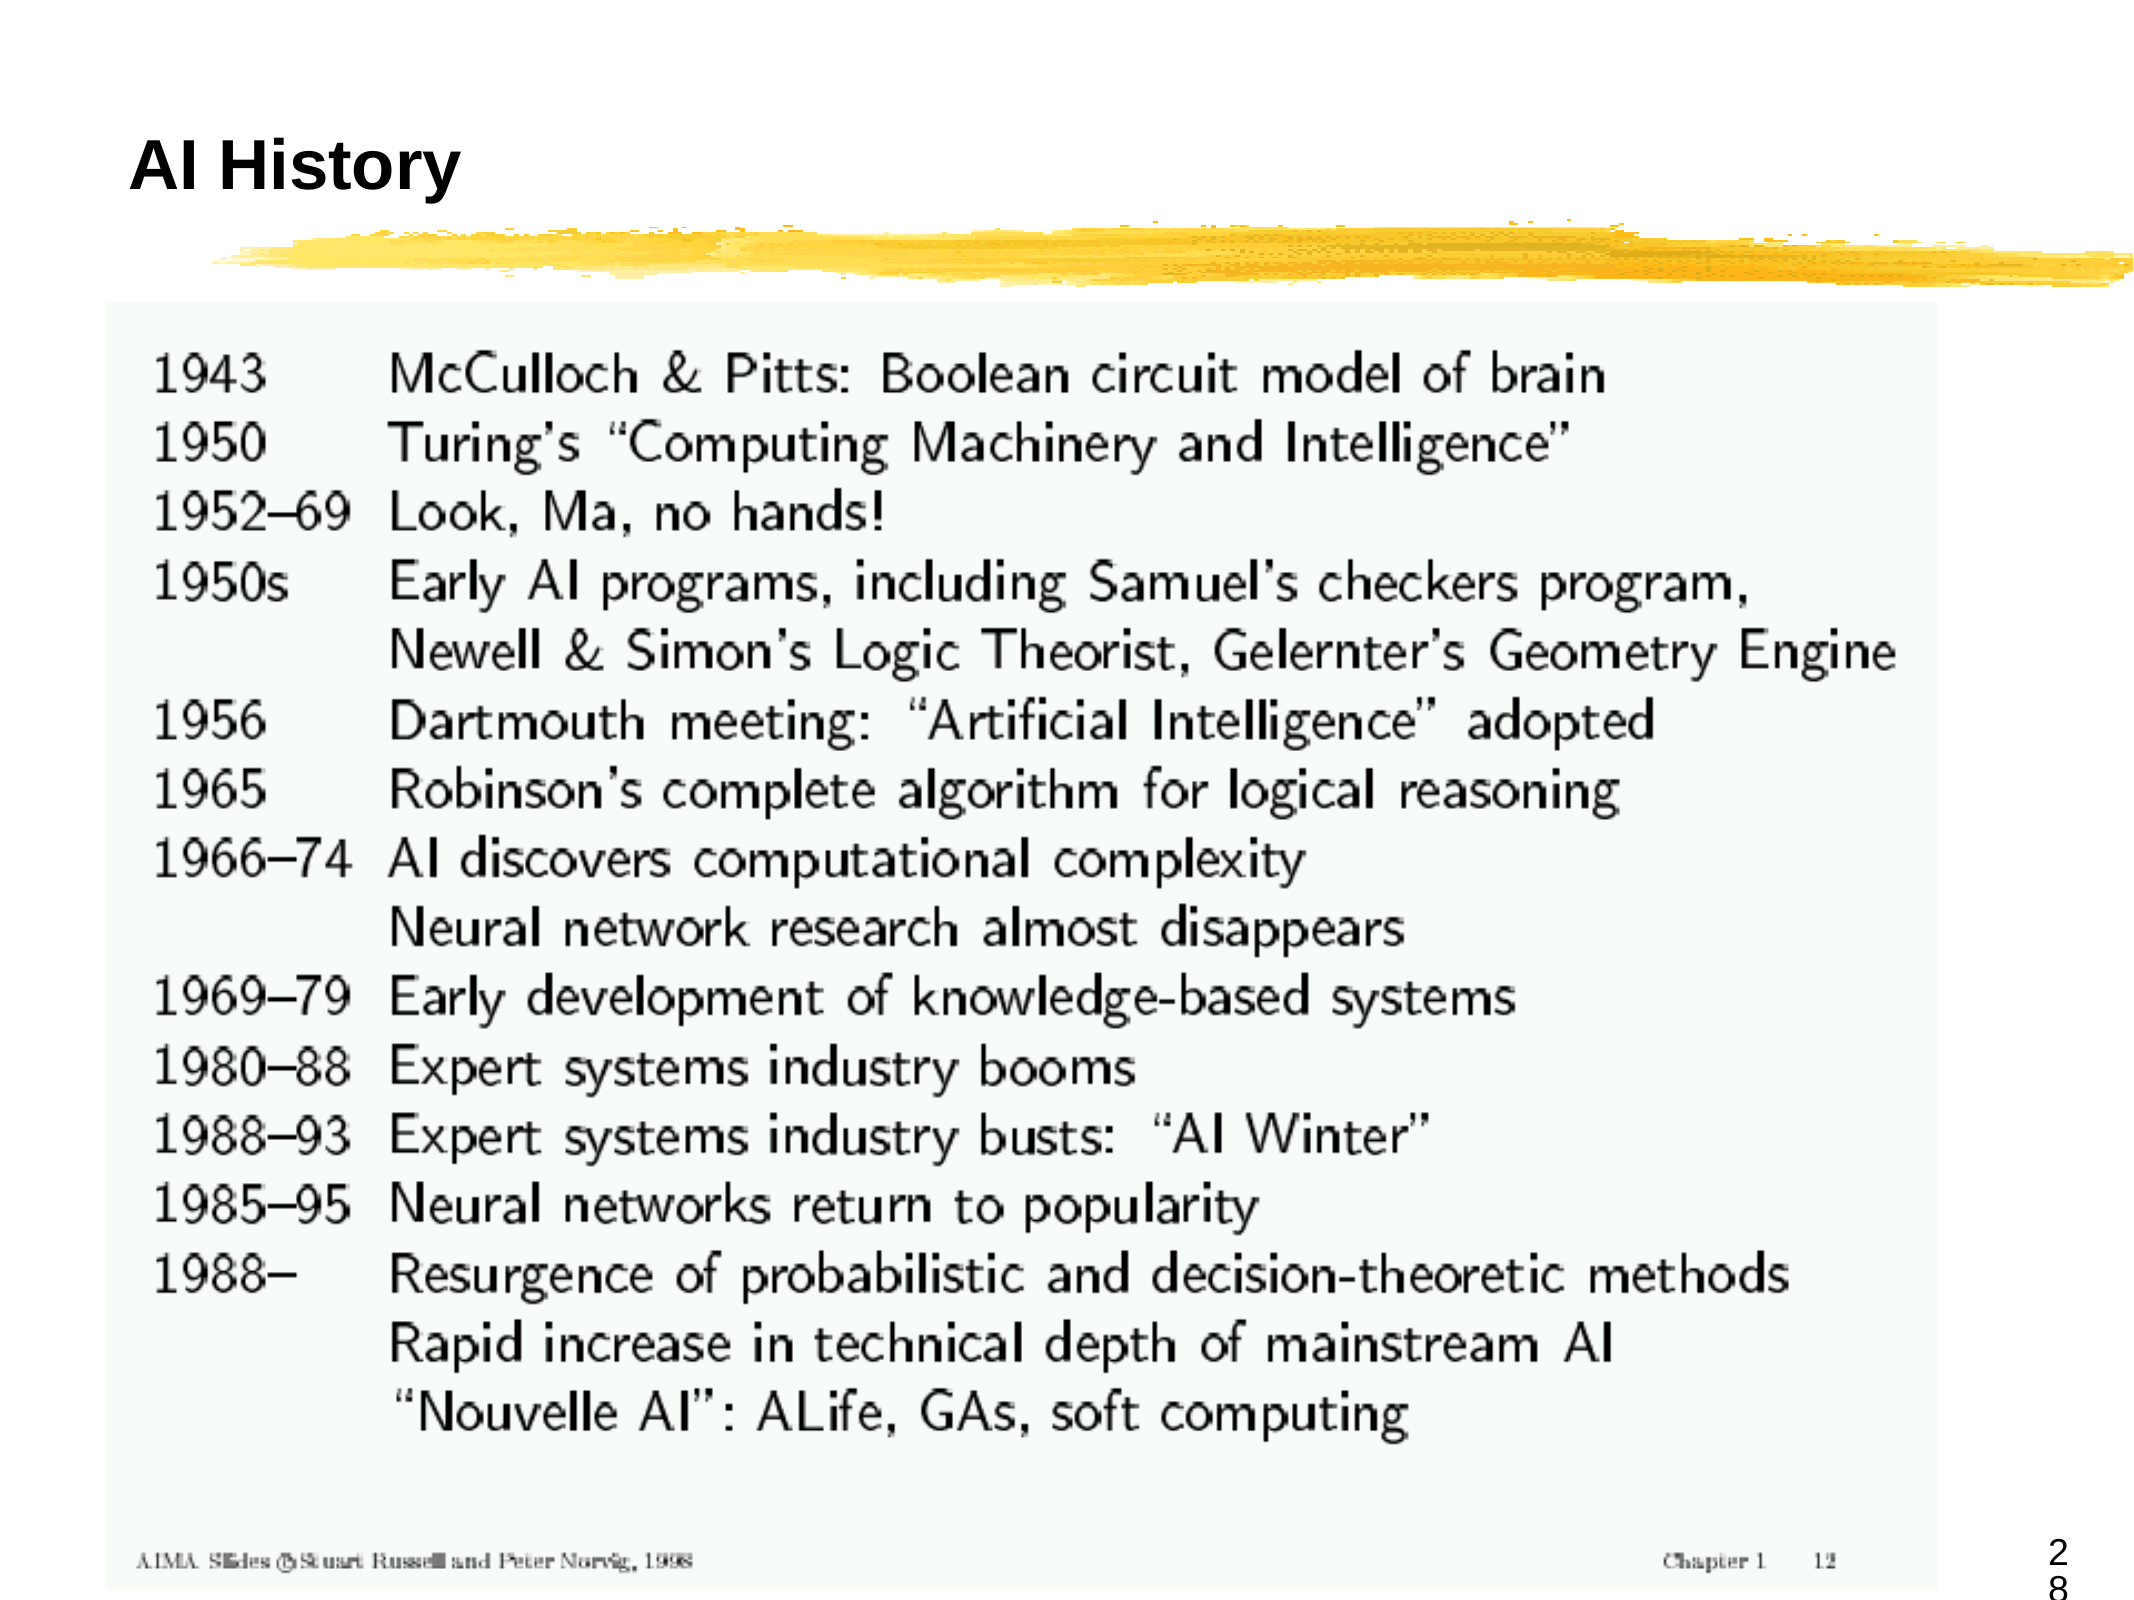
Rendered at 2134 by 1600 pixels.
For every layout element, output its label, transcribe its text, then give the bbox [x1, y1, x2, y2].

slide_number 28 [2032, 1521, 2094, 1581]
picture [105, 212, 2134, 1589]
title AI History [109, 0, 2014, 213]
